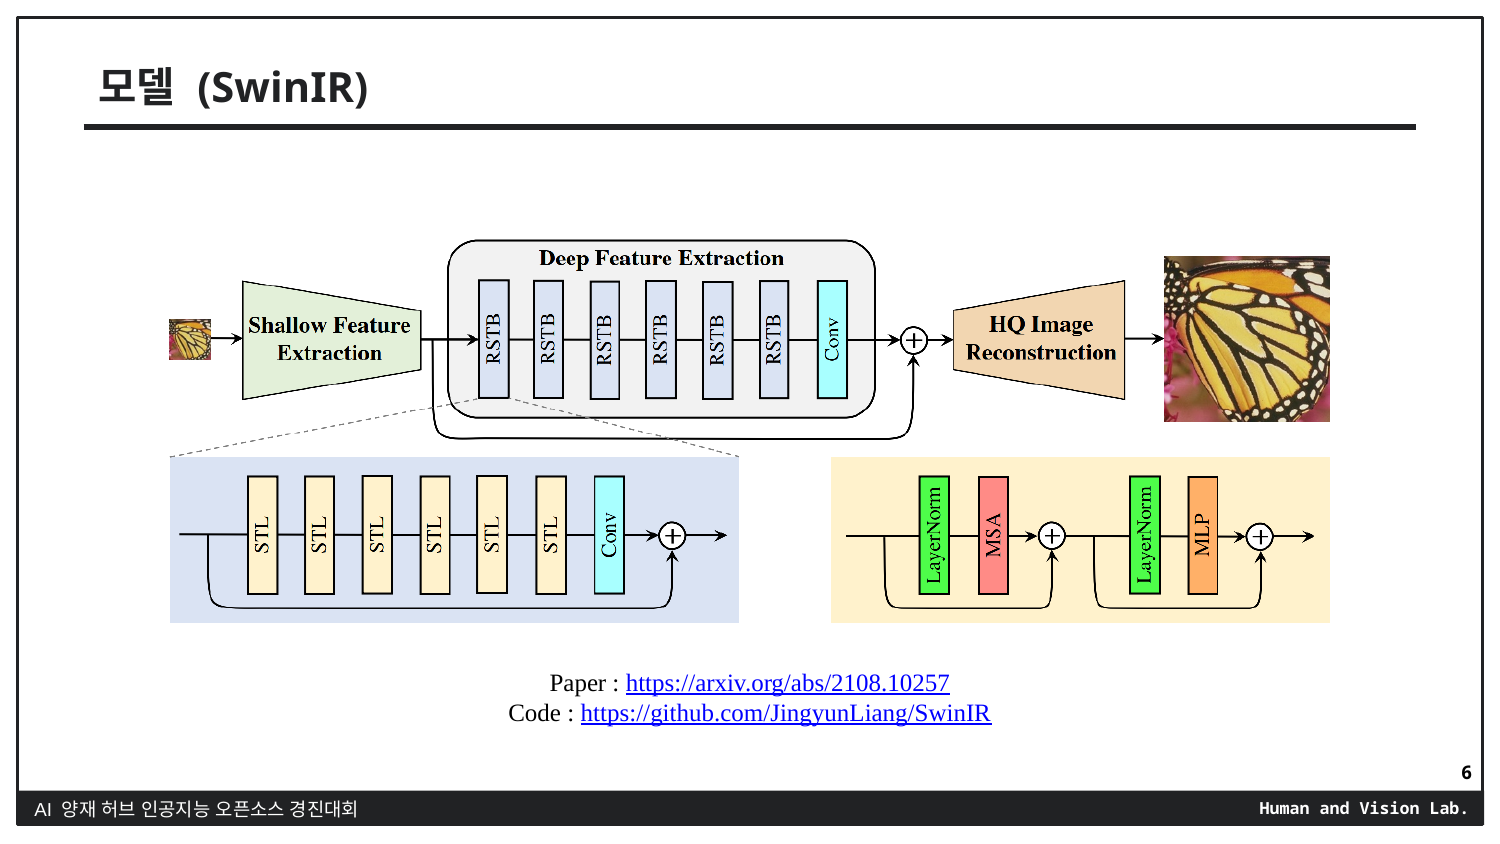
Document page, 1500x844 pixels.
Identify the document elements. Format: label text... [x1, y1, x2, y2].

text_box Paper : https://arxiv.org/abs/2108.10257 Code : https://github.com/JingyunLiang/SwinIR [374, 659, 1125, 734]
list AI 양재 허브 인공지능 오픈소스 경진대회 [19, 790, 695, 825]
picture [162, 211, 1337, 633]
slide_number 6 [1387, 753, 1488, 788]
title 모델 (SwinIR) [83, 46, 1417, 126]
